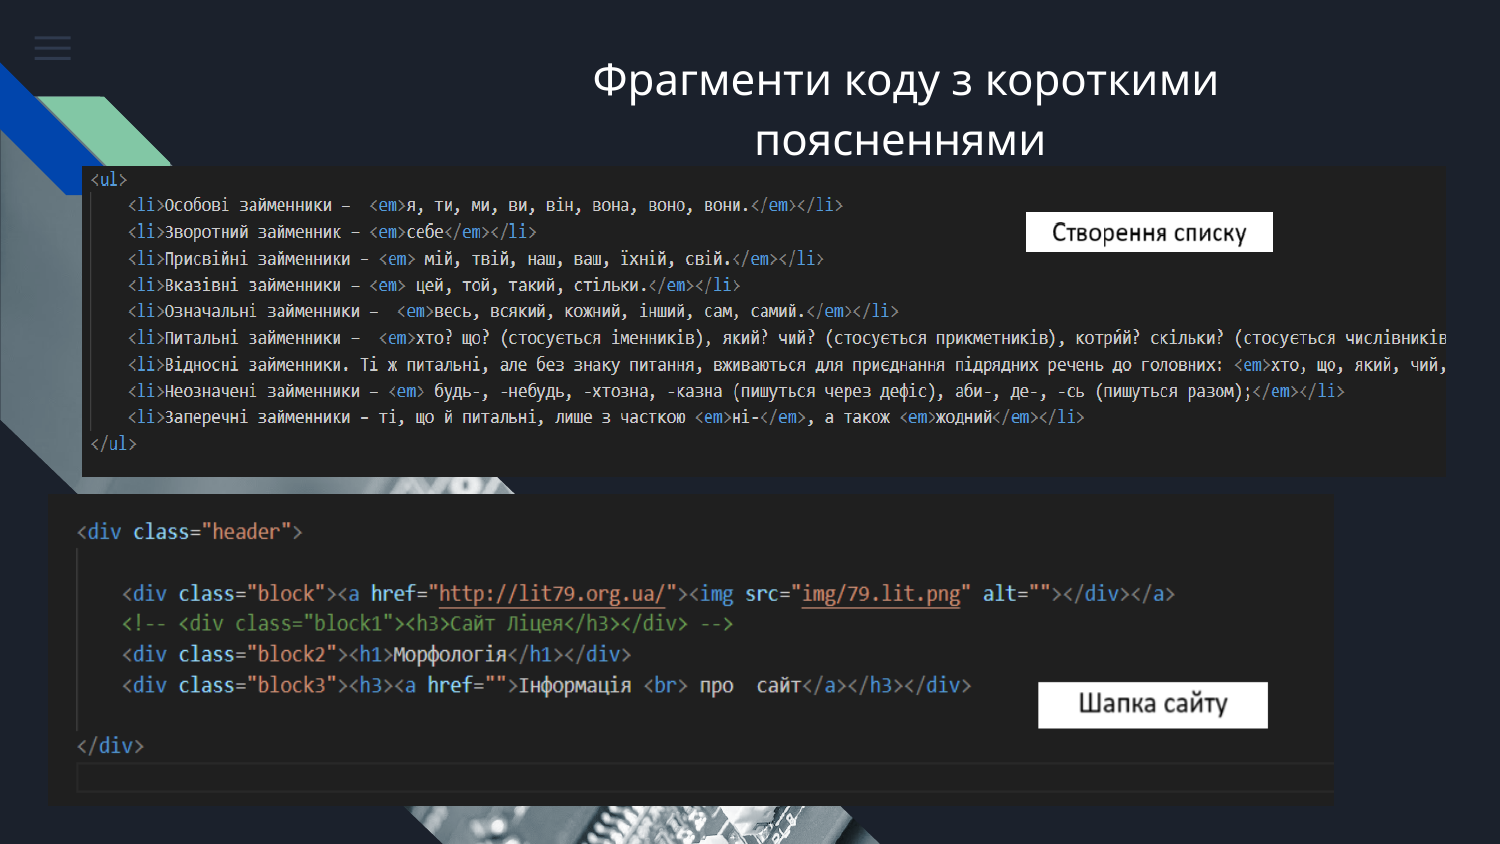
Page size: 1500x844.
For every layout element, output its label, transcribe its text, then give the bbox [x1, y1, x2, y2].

picture [0, 97, 1446, 844]
title Фрагменти коду з короткими поясненнями [216, 28, 1372, 164]
